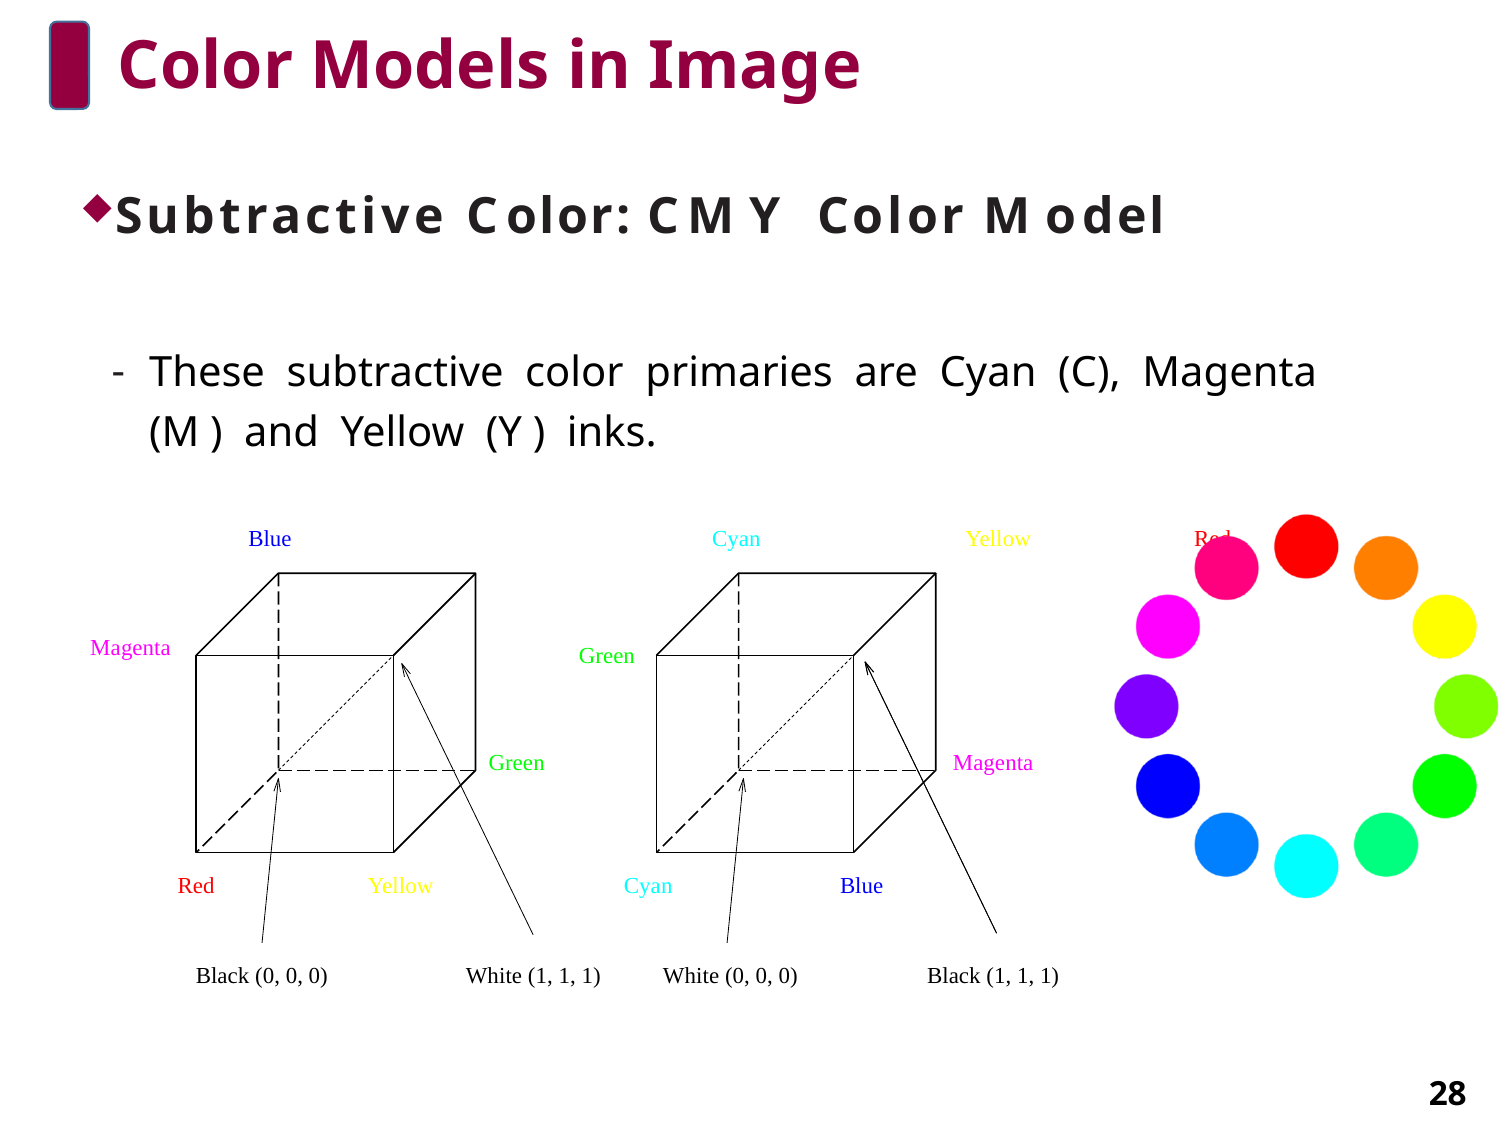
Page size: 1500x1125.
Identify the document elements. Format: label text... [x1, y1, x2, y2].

text_box [279, 740, 293, 768]
text_box [401, 663, 411, 677]
text_box [196, 573, 278, 700]
text_box [279, 573, 474, 754]
text_box [739, 739, 754, 768]
text_box Green [576, 640, 638, 671]
text_box [311, 771, 460, 853]
picture [1093, 493, 1500, 919]
text_box [273, 778, 281, 792]
text_box Black (0, 0, 0) [193, 961, 331, 991]
text_box Magenta [950, 747, 1036, 778]
text_box [738, 778, 746, 792]
list Subtractive Color: CMY Color Model These subtractive color primaries are Cyan (C), Magenta (M ) and Yellow (Y ) inks. [65, 175, 1335, 493]
text_box [739, 573, 935, 753]
text_box Yellow [365, 870, 438, 901]
text_box [656, 656, 701, 850]
text_box [455, 771, 475, 785]
slide_number 28 [1384, 1065, 1500, 1125]
text_box [657, 771, 853, 853]
text_box Green [486, 747, 547, 778]
list Subtractive Color: CMY Color Model These subtractive color primaries are Cyan (C), Magenta (M ) and Yellow (Y ) inks. [65, 556, 1335, 1091]
text_box Black (1, 1, 1) [925, 961, 1062, 991]
text_box [656, 573, 738, 700]
text_box [197, 771, 392, 853]
text_box [865, 661, 874, 676]
text_box Cyan [621, 870, 675, 901]
text_box White (1, 1, 1) [463, 961, 603, 991]
text_box [196, 657, 240, 850]
text_box [740, 755, 770, 770]
text_box Blue [837, 870, 886, 901]
text_box [295, 574, 476, 770]
text_box White (0, 0, 0) [660, 961, 800, 991]
text_box [919, 771, 936, 783]
text_box Blue Cyan Yellow Red [0, 469, 1253, 556]
text_box [656, 573, 739, 853]
text_box Red [175, 870, 217, 901]
text_box [280, 755, 309, 770]
text_box Magenta [88, 632, 173, 663]
title Color Models in Image [103, 23, 1397, 111]
text_box [772, 771, 923, 853]
text_box [196, 573, 279, 853]
text_box [755, 575, 936, 770]
